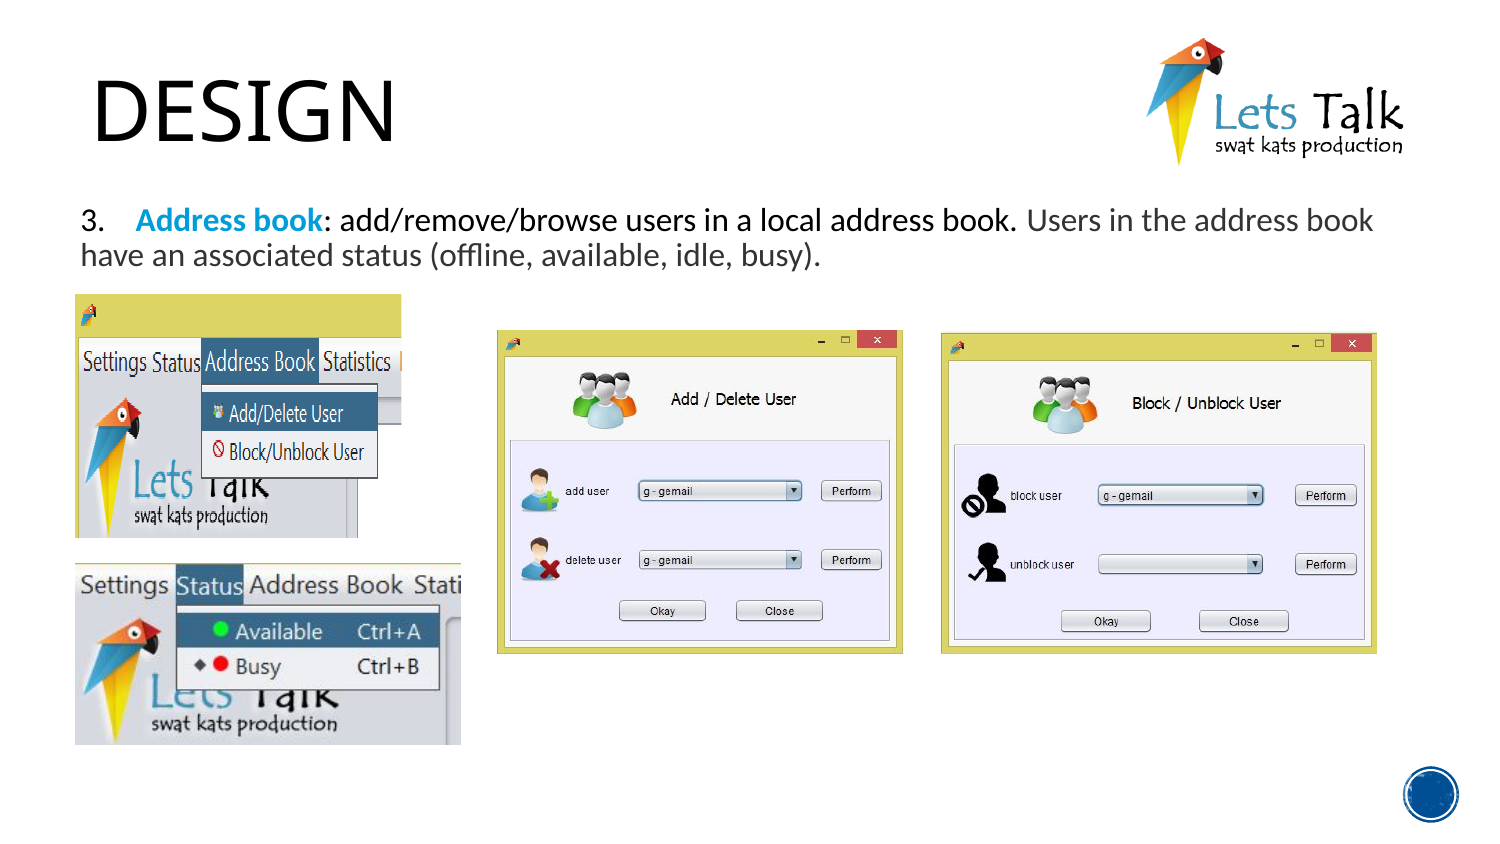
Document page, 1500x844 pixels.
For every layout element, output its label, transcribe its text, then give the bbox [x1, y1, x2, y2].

title Design [75, 33, 1146, 175]
list 3. Address book: add/remove/browse users in a local address book. Users in the address book have an associated status (offline, available, idle, busy). [65, 187, 1416, 844]
picture [941, 330, 1377, 654]
picture [497, 330, 903, 654]
picture [75, 563, 461, 745]
picture [75, 294, 402, 538]
picture [1146, 31, 1425, 175]
